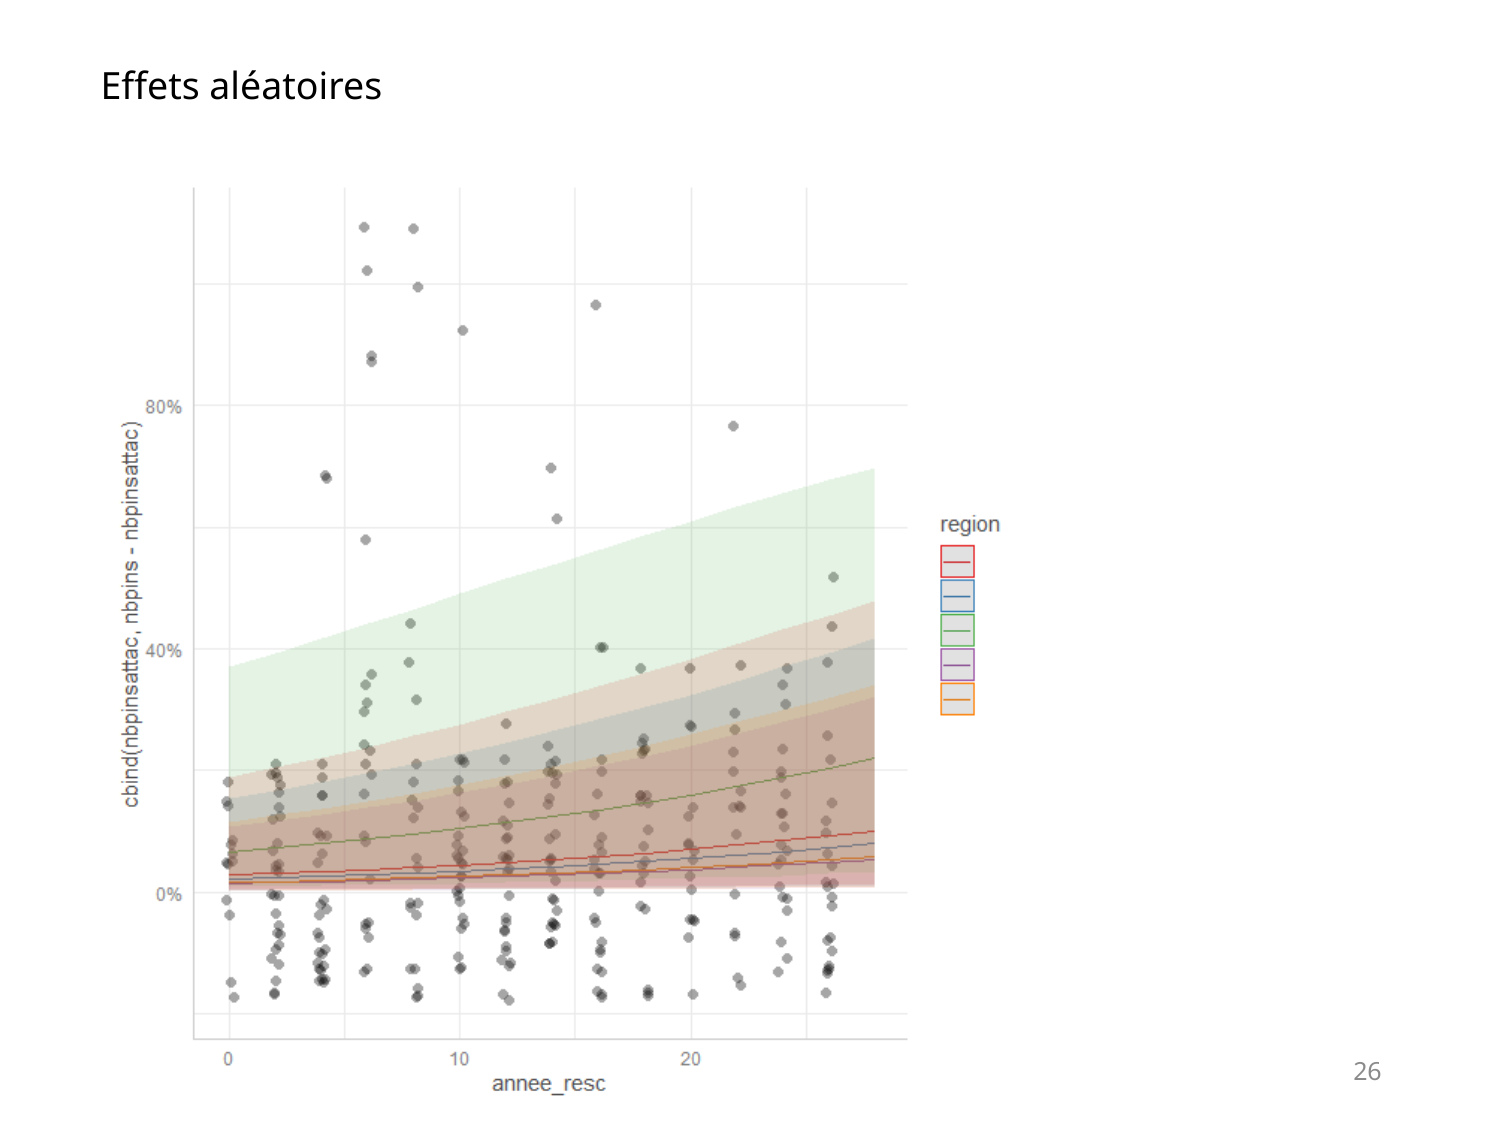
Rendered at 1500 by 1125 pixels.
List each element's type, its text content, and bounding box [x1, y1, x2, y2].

text_box Effets aléatoires [85, 54, 1341, 115]
slide_number 26 [1274, 1042, 1397, 1103]
picture [117, 140, 1274, 1103]
